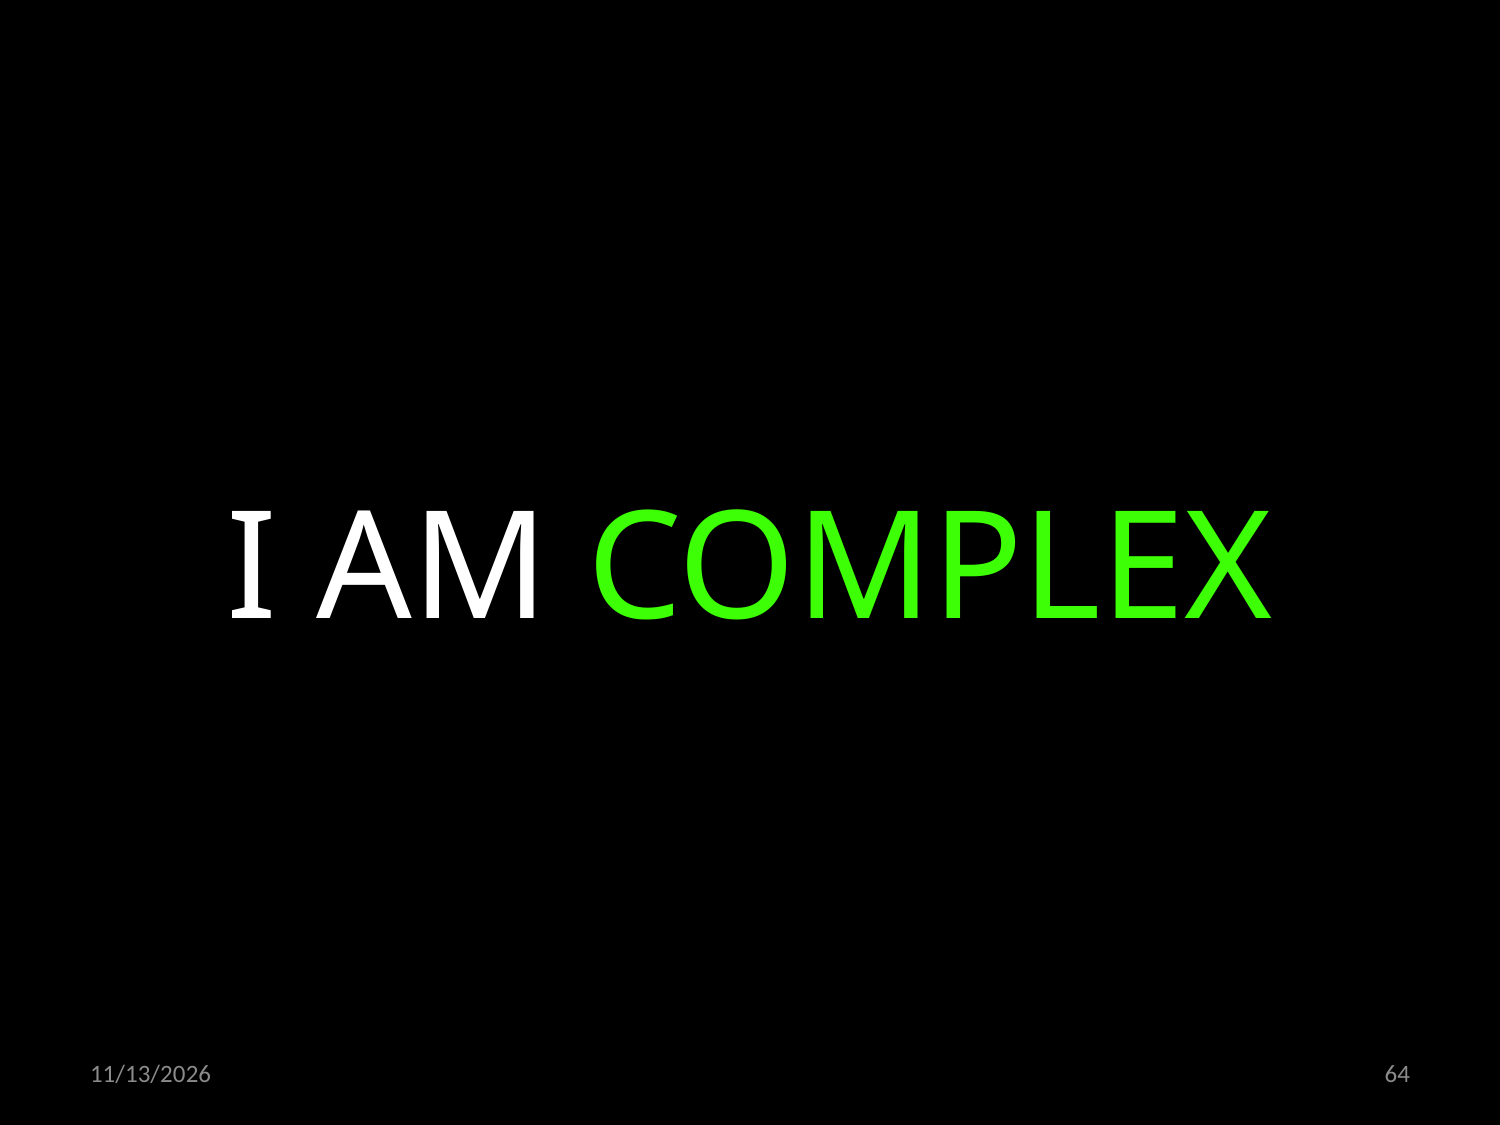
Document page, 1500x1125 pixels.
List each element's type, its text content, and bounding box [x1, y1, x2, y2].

text_box I AM COMPLEX [0, 461, 1500, 563]
slide_number 64 [1074, 1042, 1425, 1103]
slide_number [75, 1042, 425, 1103]
